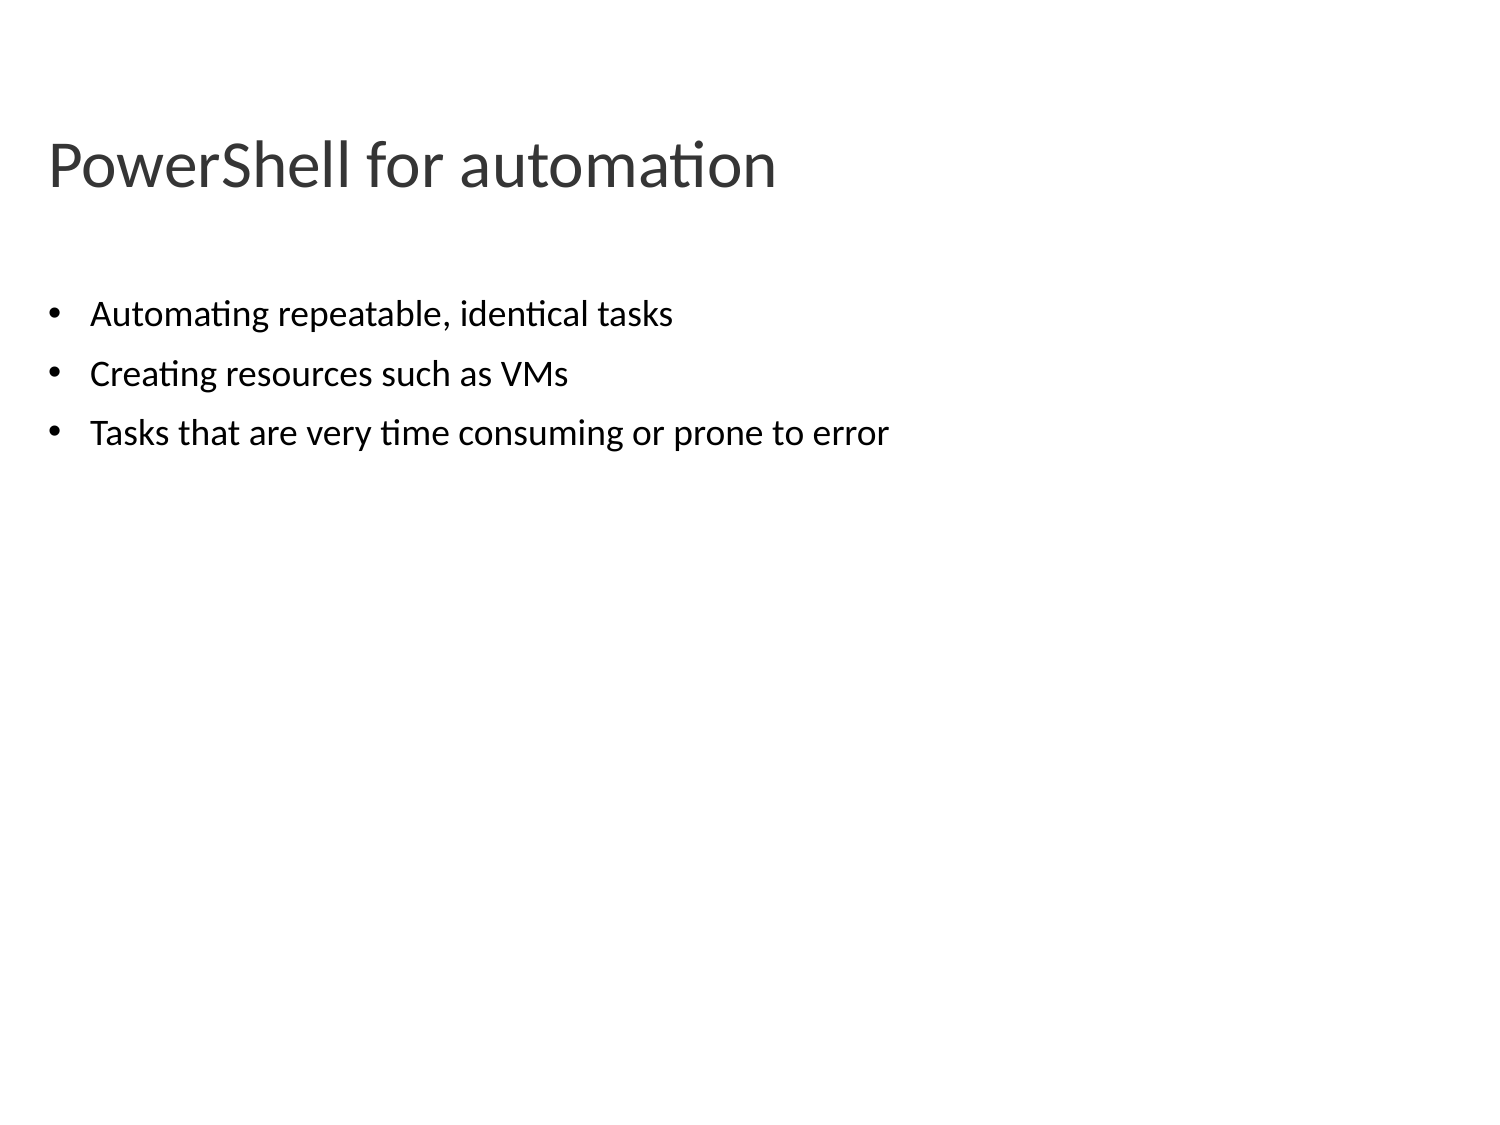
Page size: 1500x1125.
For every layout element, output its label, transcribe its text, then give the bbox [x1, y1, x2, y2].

title PowerShell for automation [33, 57, 1327, 275]
list Automating repeatable, identical tasks Creating resources such as VMs Tasks that are very time consuming or prone to error [33, 286, 1468, 471]
